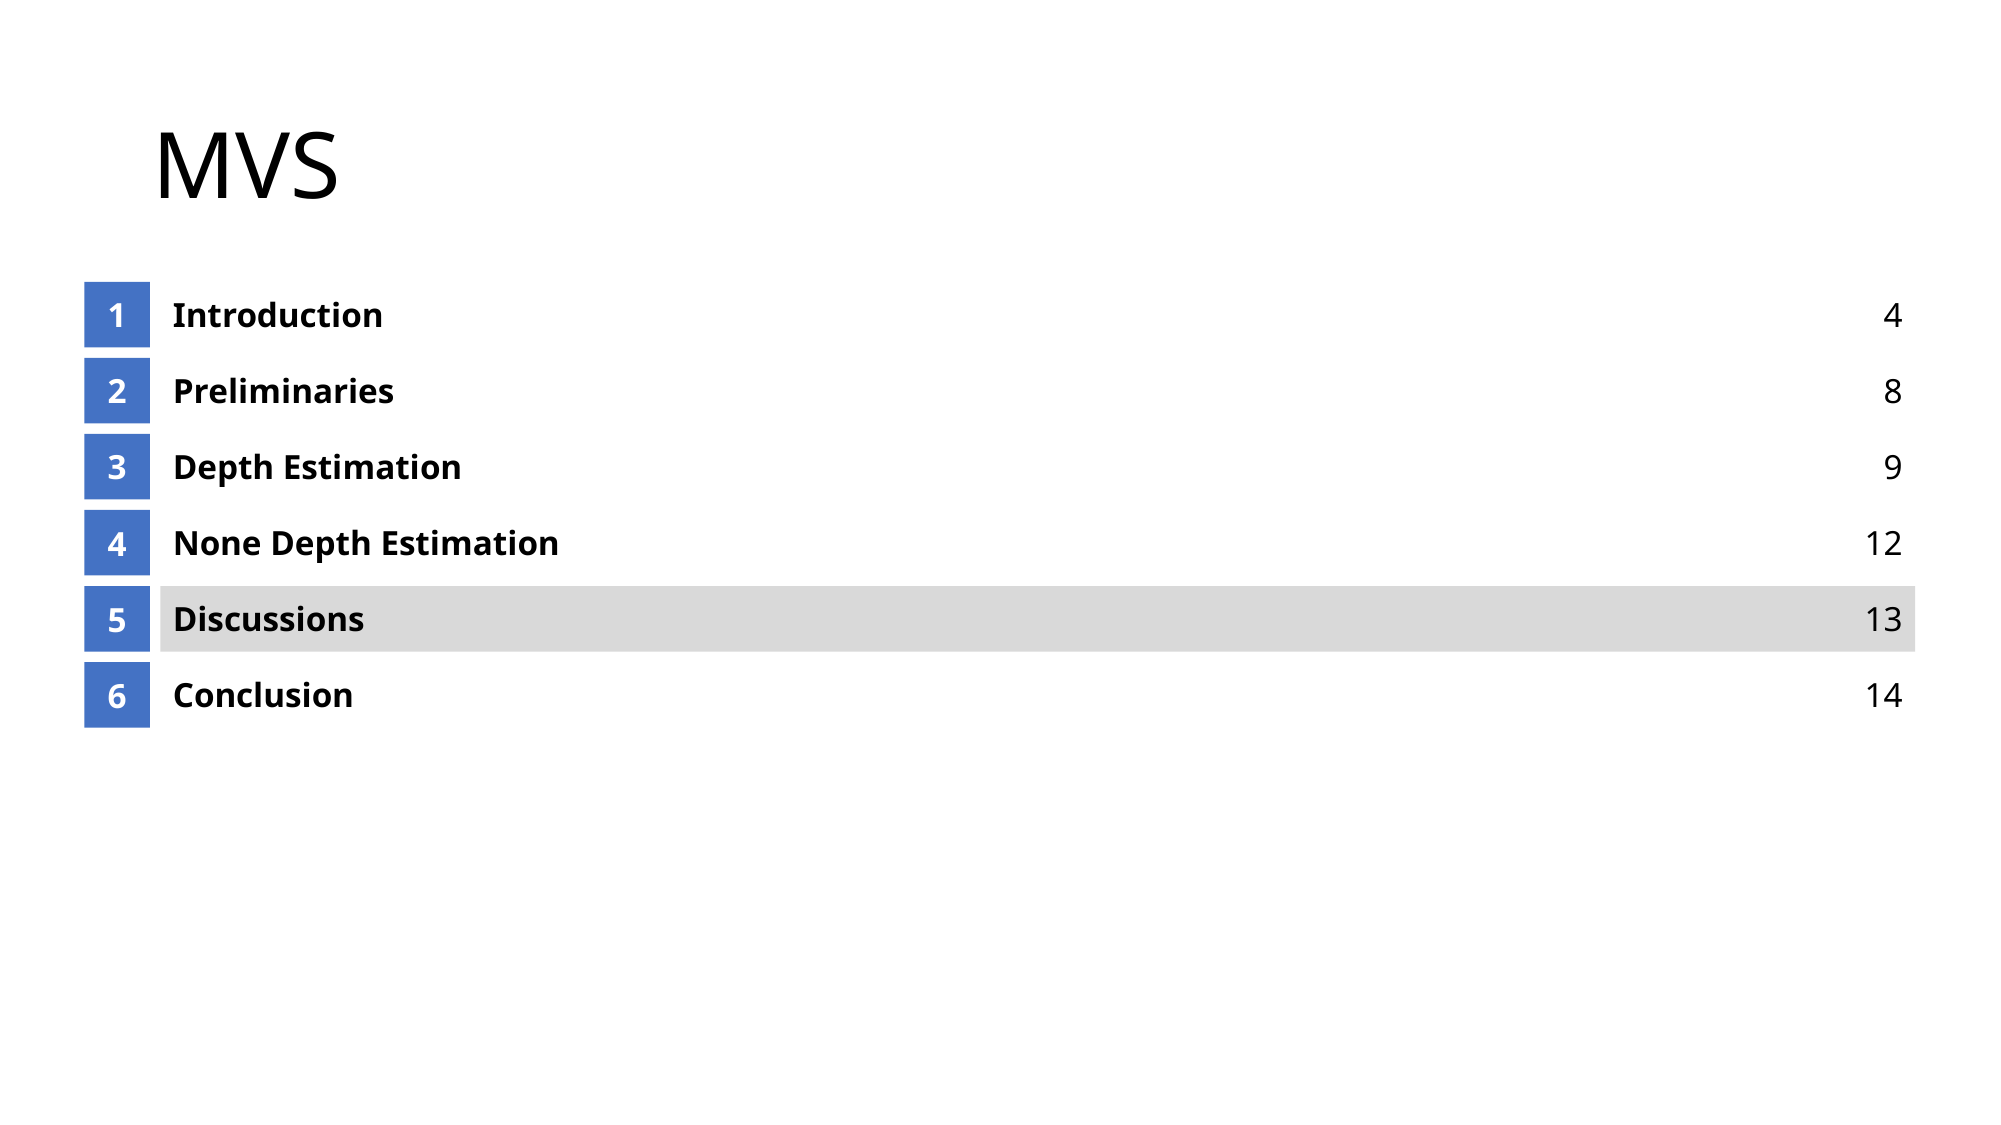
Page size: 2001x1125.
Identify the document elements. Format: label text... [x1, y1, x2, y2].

text_box 2 [83, 357, 151, 424]
text_box 8 [1884, 357, 1904, 424]
text_box 12 [1884, 509, 1904, 577]
title MVS [137, 59, 1863, 278]
text_box [1904, 585, 1916, 653]
text_box None Depth Estimation [159, 509, 757, 577]
text_box 4 [1884, 281, 1904, 348]
text_box 3 [83, 433, 151, 500]
text_box 13 [1884, 585, 1904, 653]
text_box 4 [83, 509, 151, 577]
text_box Depth Estimation [159, 433, 757, 500]
text_box Introduction [159, 281, 757, 348]
text_box 5 [83, 585, 151, 653]
text_box 14 [1884, 661, 1904, 729]
text_box 1 [83, 281, 151, 348]
text_box Discussions [159, 585, 757, 653]
text_box 9 [1884, 433, 1904, 500]
text_box 6 [83, 661, 151, 729]
text_box [757, 585, 1884, 653]
text_box Preliminaries [159, 357, 757, 424]
text_box Conclusion [159, 661, 757, 729]
